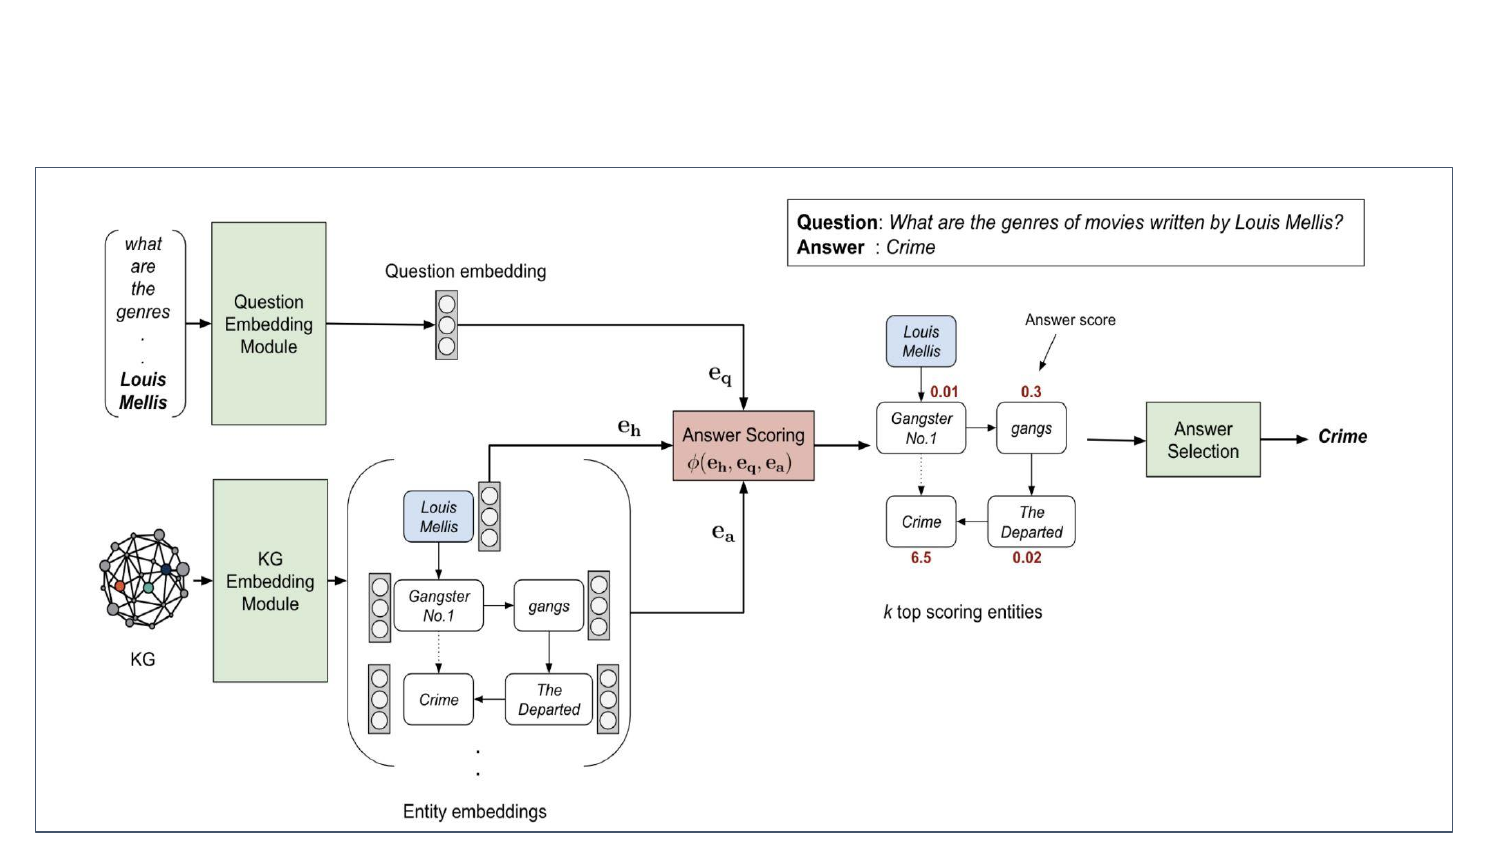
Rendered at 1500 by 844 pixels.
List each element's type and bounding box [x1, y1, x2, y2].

picture [35, 167, 1452, 832]
